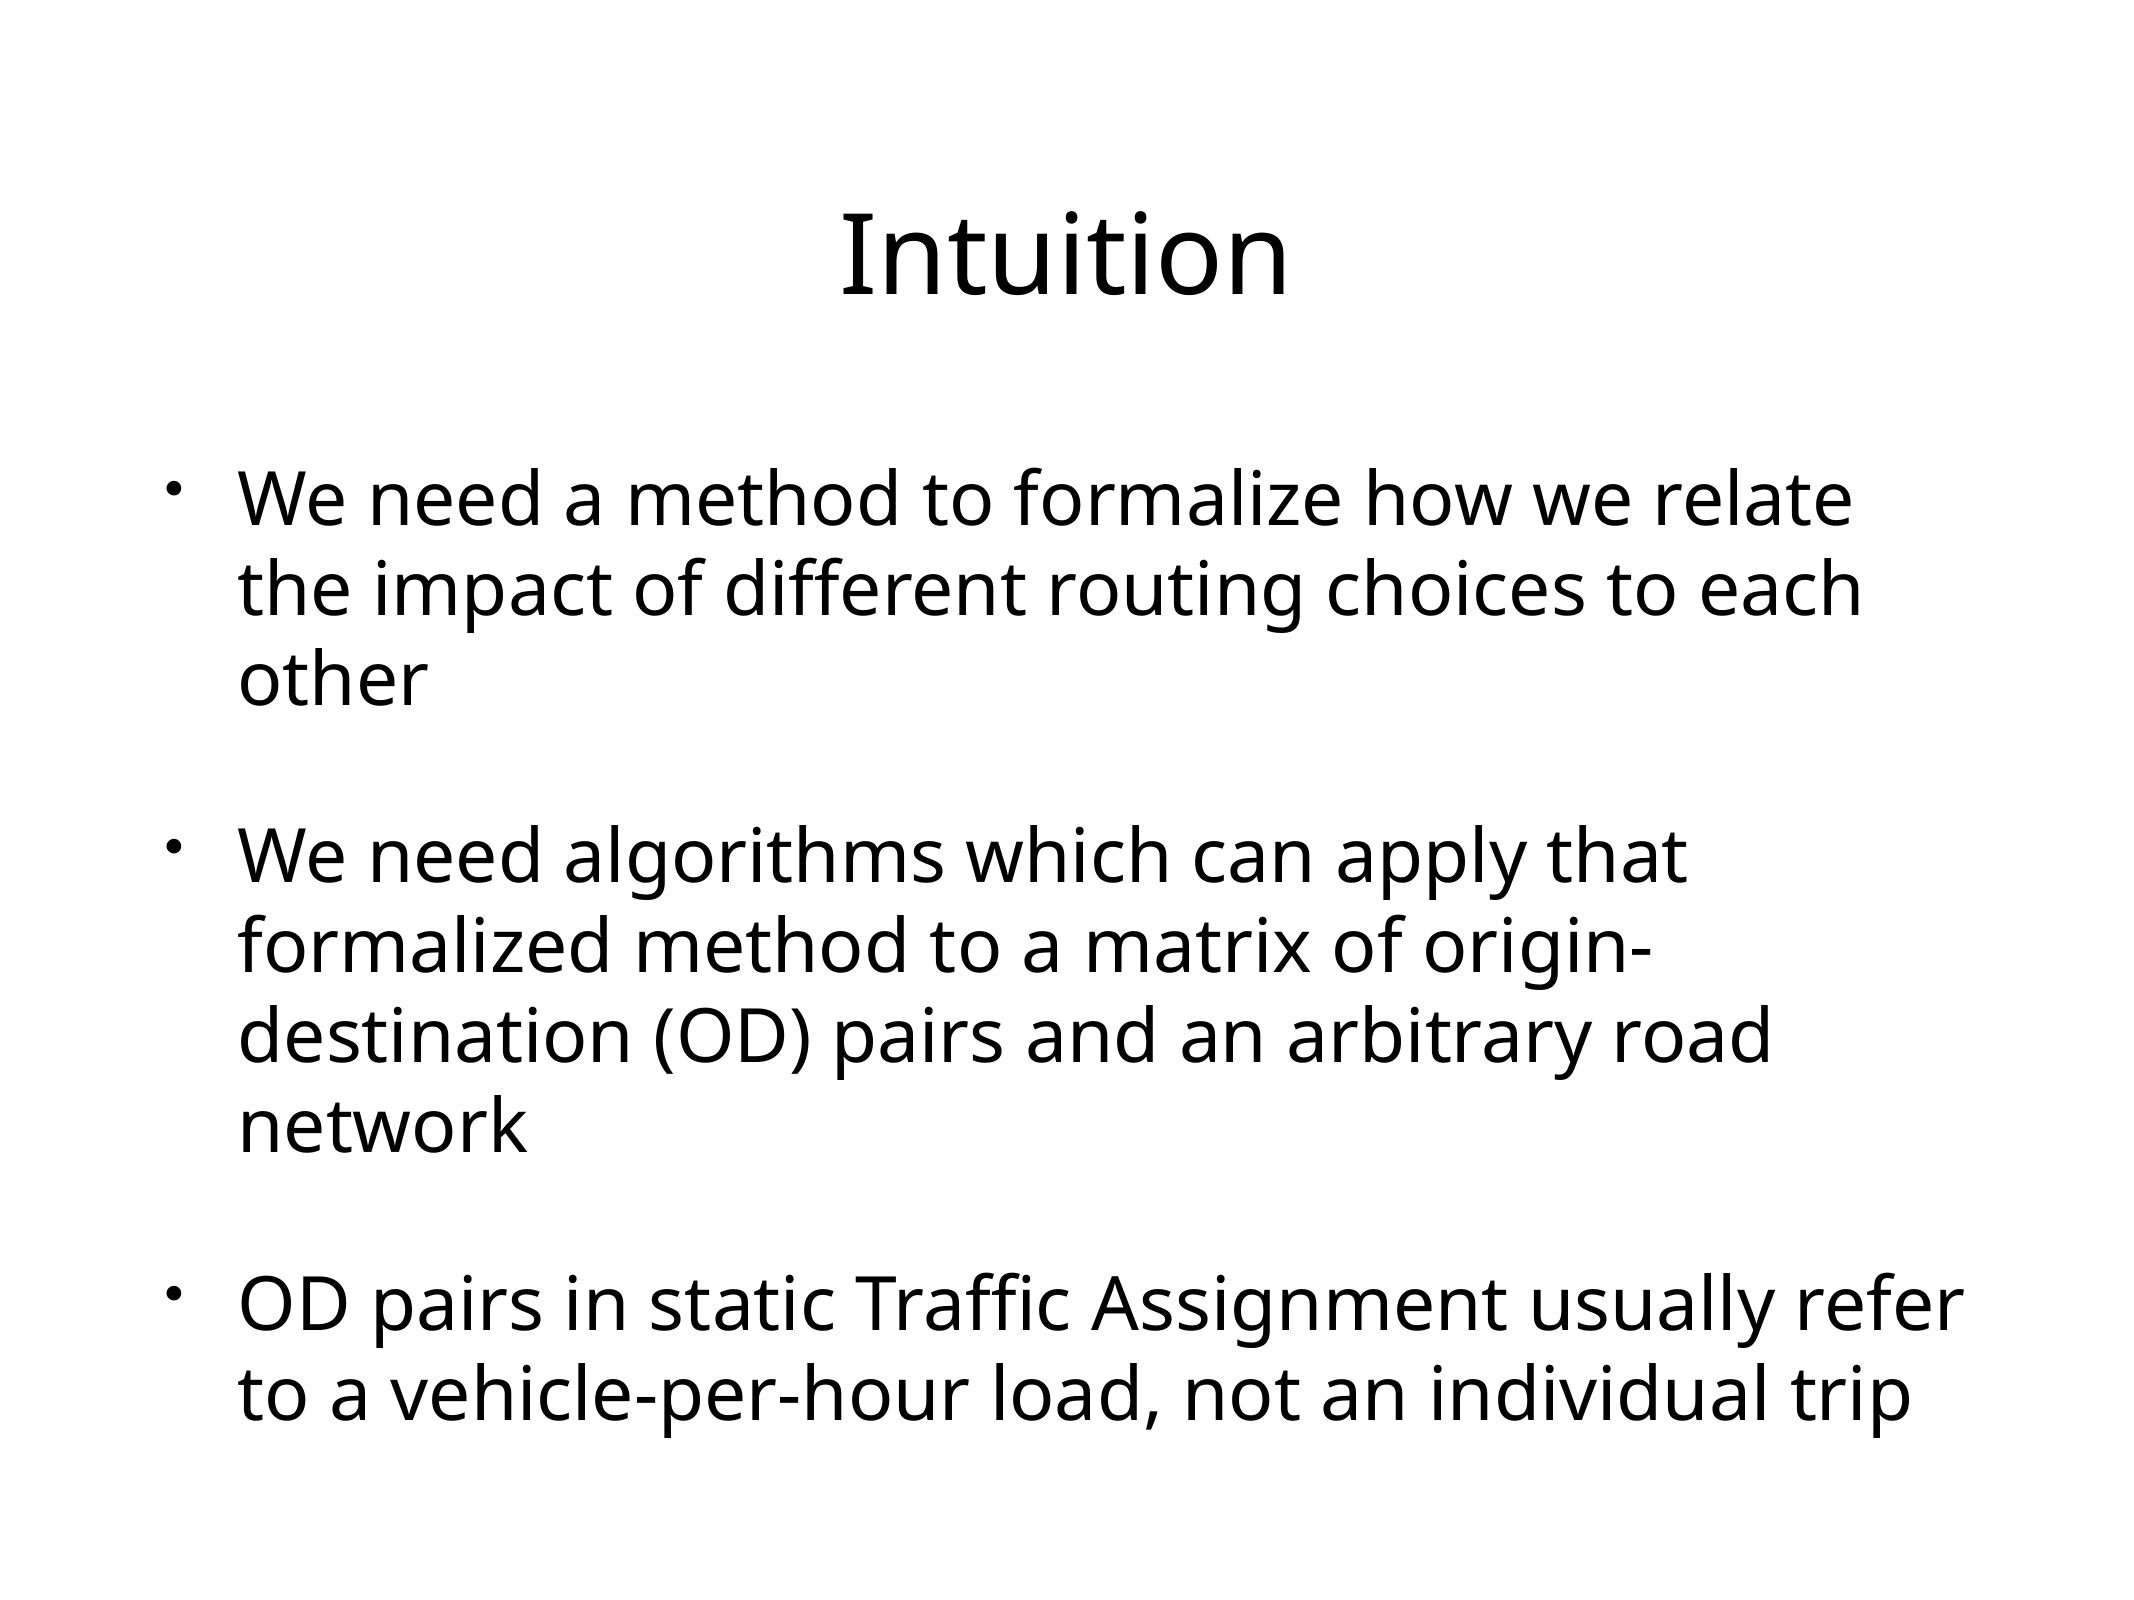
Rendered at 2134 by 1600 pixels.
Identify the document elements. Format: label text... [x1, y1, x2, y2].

list We need a method to formalize how we relate the impact of different routing choices to each other We need algorithms which can apply that formalized method to a matrix of origin-destination (OD) pairs and an arbitrary road network OD pairs in static Traffic Assignment usually refer to a vehicle-per-hour load, not an individual trip [155, 426, 1978, 1459]
title Intuition [155, 72, 1978, 426]
